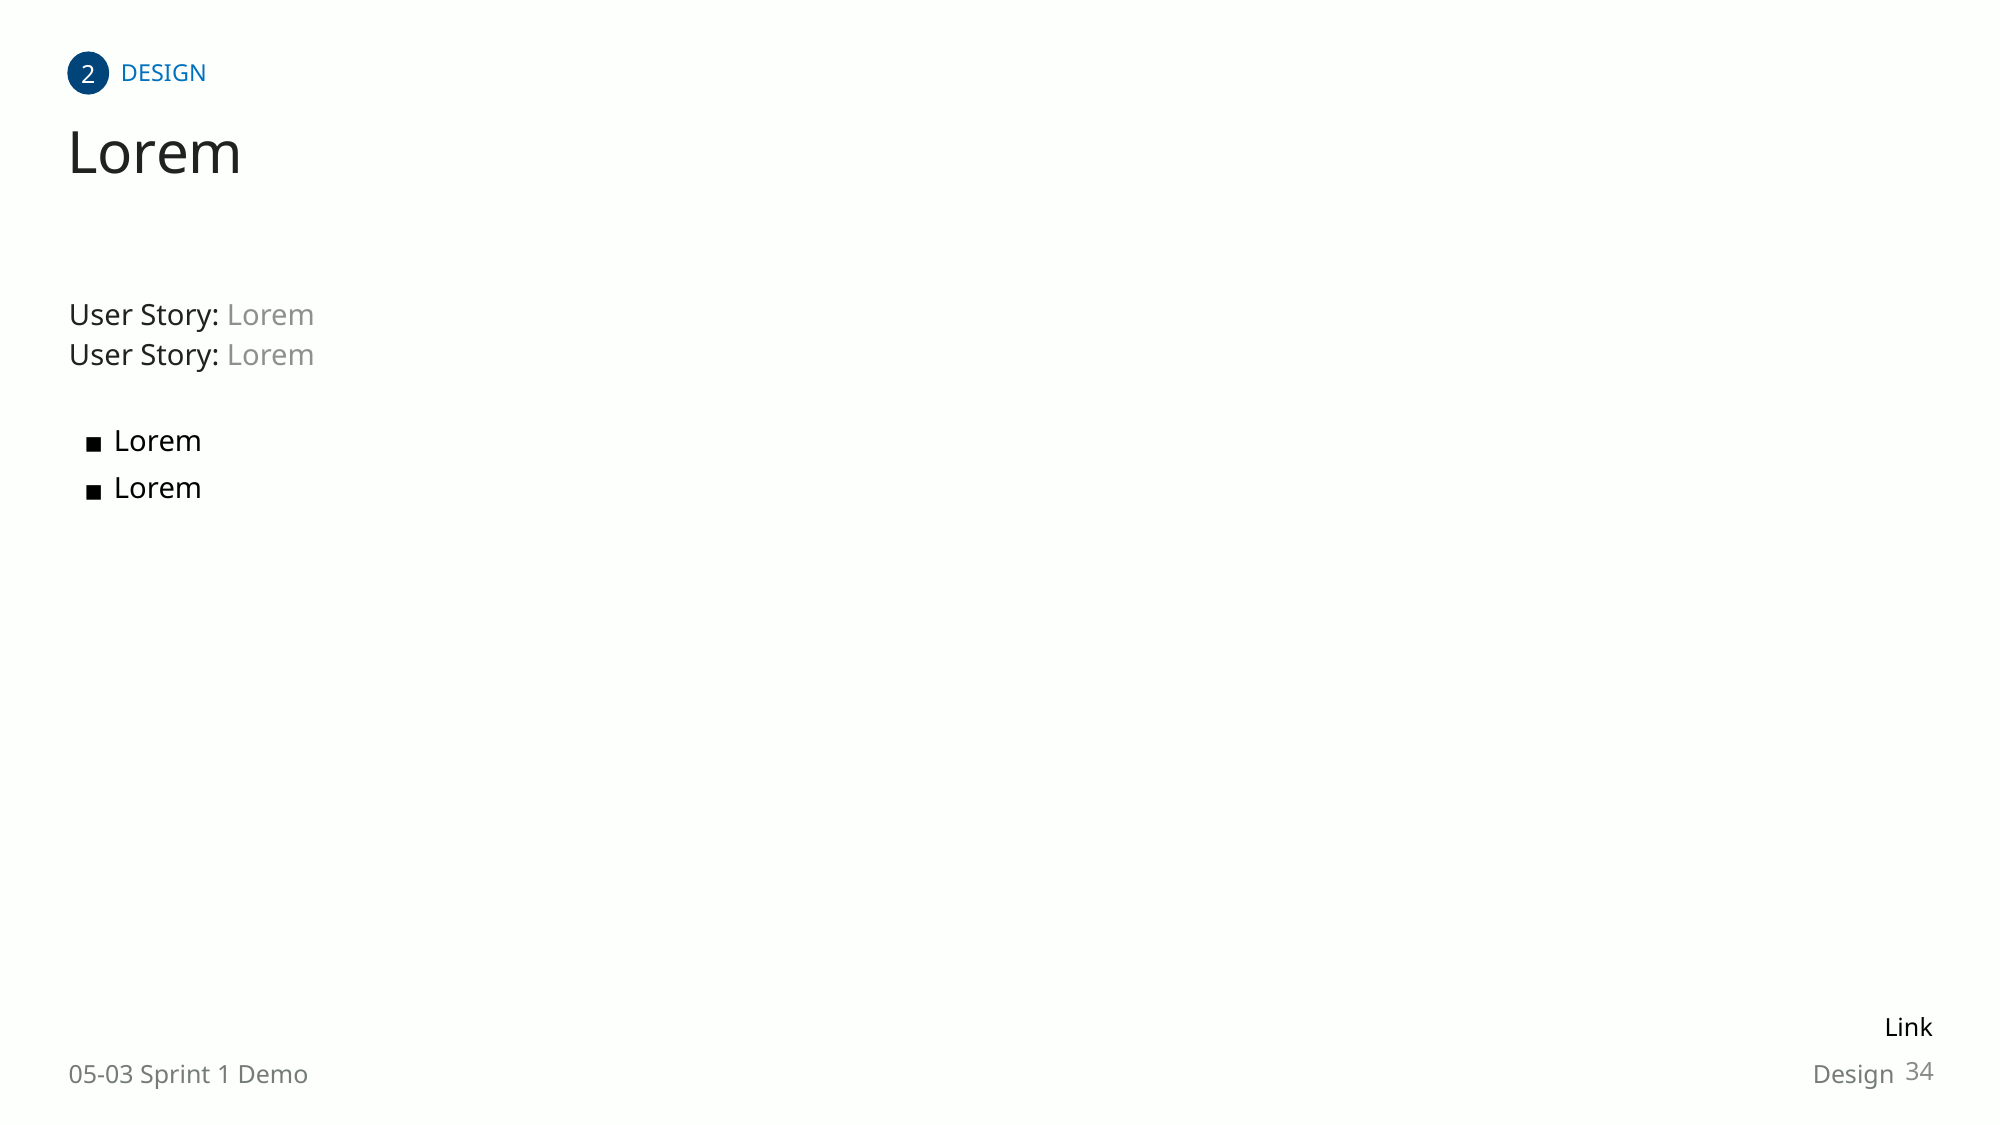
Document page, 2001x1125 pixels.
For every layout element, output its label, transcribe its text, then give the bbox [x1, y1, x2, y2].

text_box 34 [1882, 1042, 1949, 1103]
text_box Link [1497, 1004, 1948, 1050]
text_box Design [1785, 1051, 1910, 1097]
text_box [66, 50, 226, 112]
text_box Lorem Lorem [68, 414, 644, 512]
text_box Lorem [67, 123, 581, 203]
text_box User Story: Lorem User Story: Lorem [68, 290, 579, 372]
text_box 05-03 Sprint 1 Demo [68, 1051, 516, 1097]
